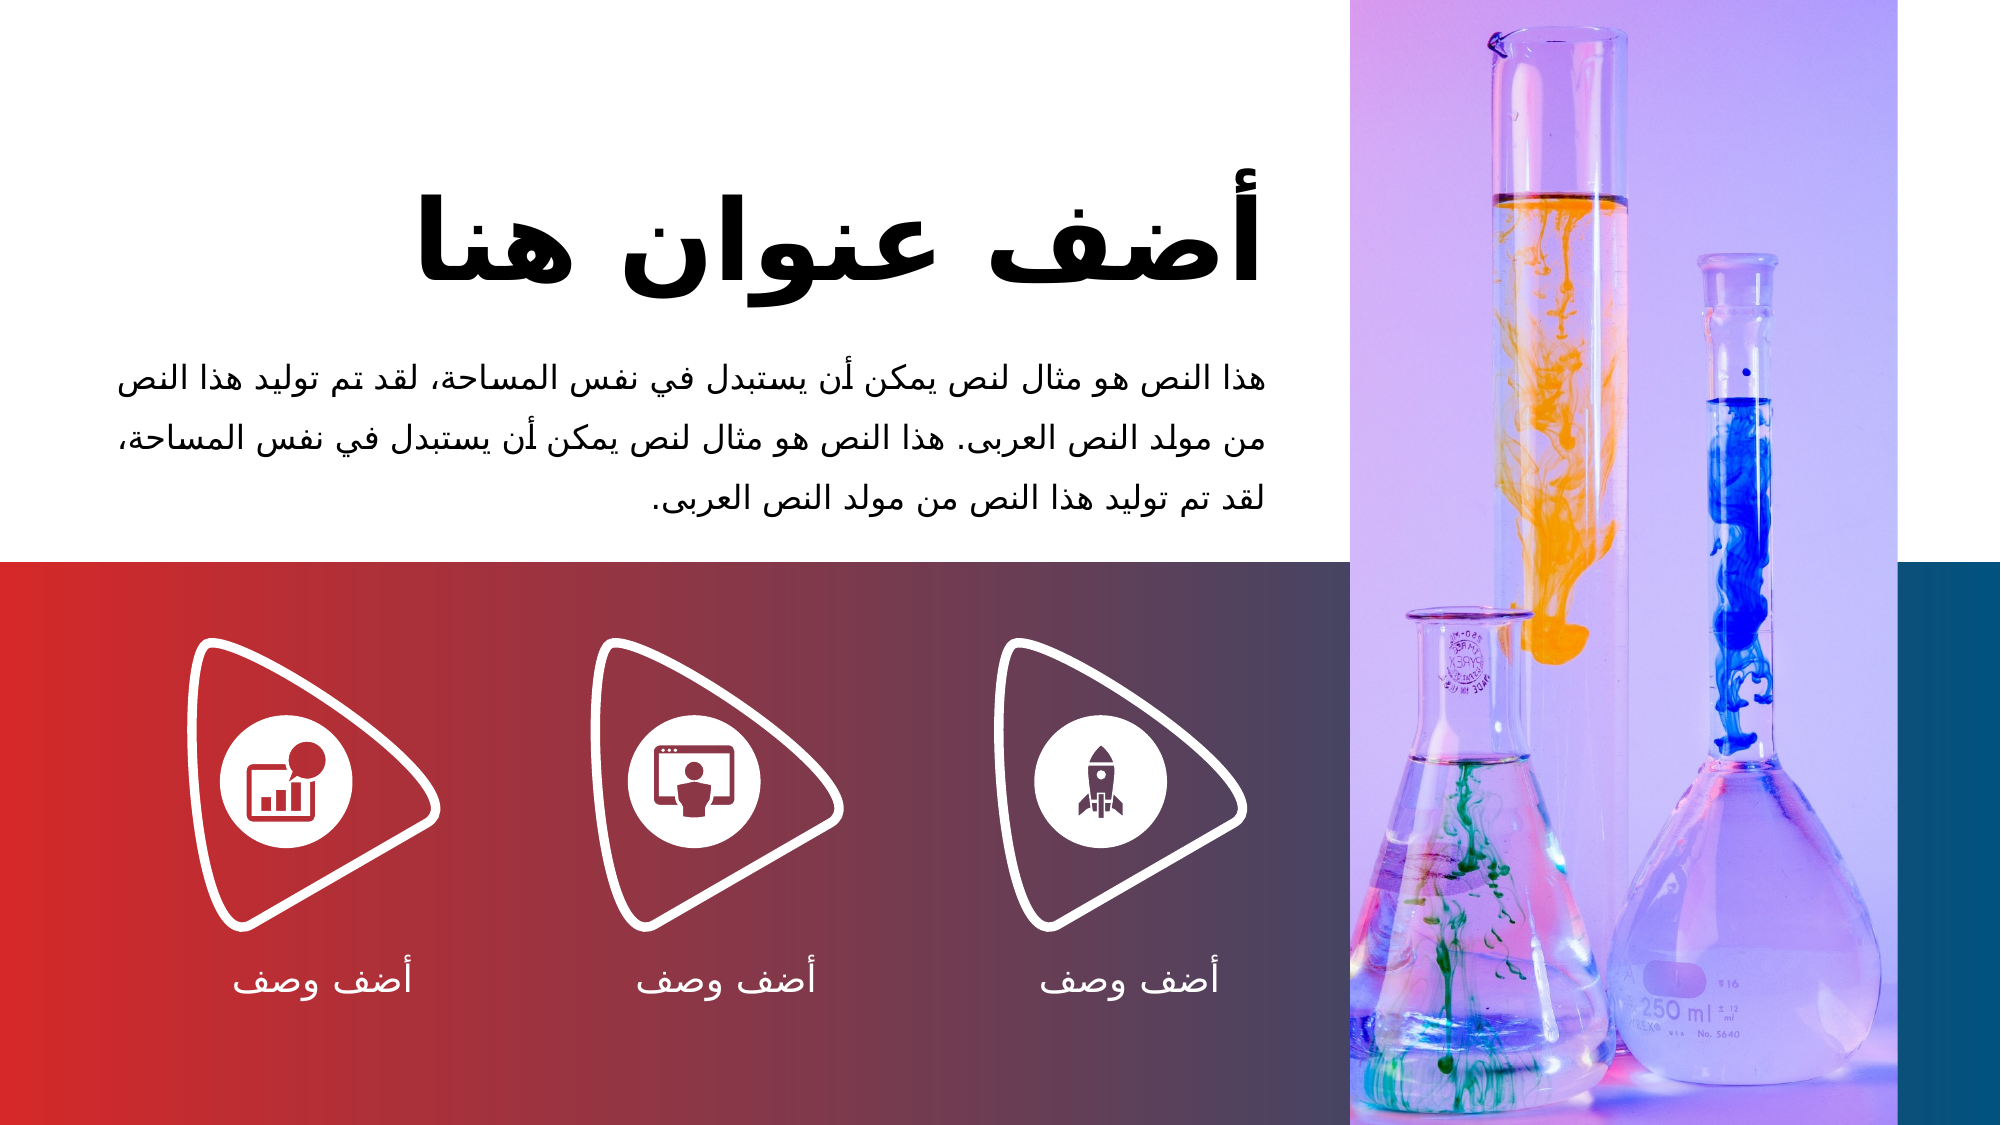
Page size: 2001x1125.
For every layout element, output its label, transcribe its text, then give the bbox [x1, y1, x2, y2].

text_box [627, 715, 761, 849]
text_box أضف وصف [948, 947, 1311, 1008]
text_box [594, 641, 841, 929]
text_box [1898, 561, 2000, 1125]
text_box [997, 641, 1244, 929]
text_box [0, 561, 1349, 1125]
text_box أضف وصف [141, 947, 504, 1008]
text_box [1034, 715, 1168, 849]
text_box [219, 715, 353, 849]
text_box [190, 641, 437, 929]
picture [1349, 0, 1898, 1125]
text_box هذا النص هو مثال لنص يمكن أن يستبدل في نفس المساحة، لقد تم توليد هذا النص من مولد النص العربى. هذا النص هو مثال لنص يمكن أن يستبدل في نفس المساحة، لقد تم توليد هذا النص من مولد النص العربى. [102, 328, 1282, 524]
text_box أضف عنوان هنا [155, 161, 1282, 311]
text_box أضف وصف [545, 947, 907, 1008]
